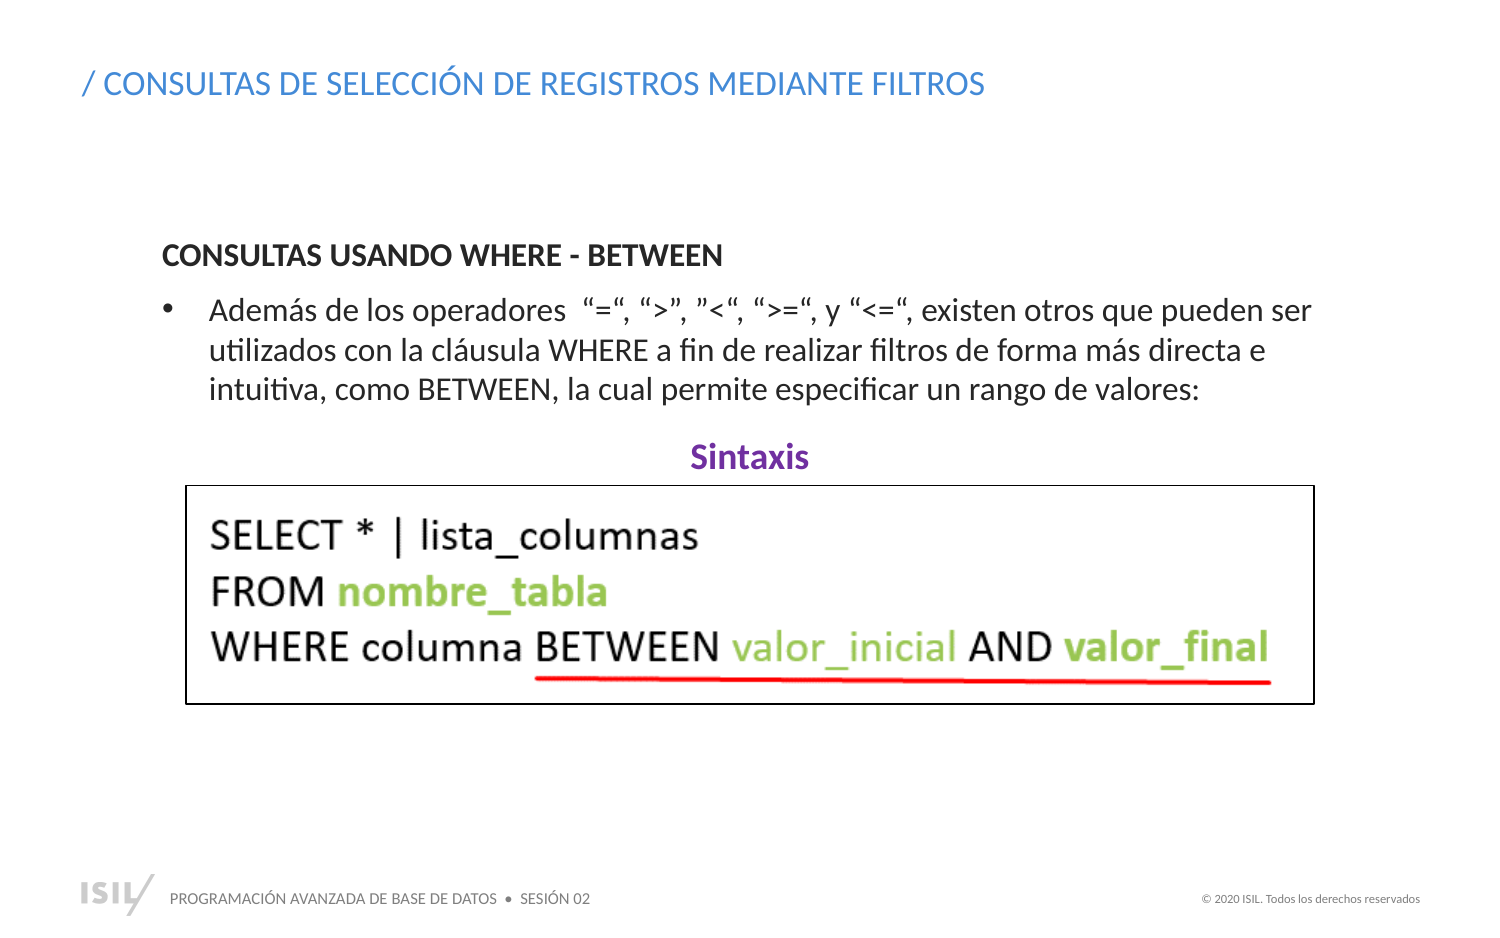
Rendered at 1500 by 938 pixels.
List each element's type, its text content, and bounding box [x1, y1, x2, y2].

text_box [186, 424, 1314, 704]
text_box CONSULTAS USANDO WHERE - BETWEEN Además de los operadores “=“, “>”, ”<“, “>=“, y “<=“, existen otros que pueden ser utilizados con la cláusula WHERE a fin de realizar filtros de forma más directa e intuitiva, como BETWEEN, la cual permite especificar un rango de valores: [160, 232, 1364, 408]
text_box / CONSULTAS DE SELECCIÓN DE REGISTROS MEDIANTE FILTROS [66, 52, 1249, 111]
